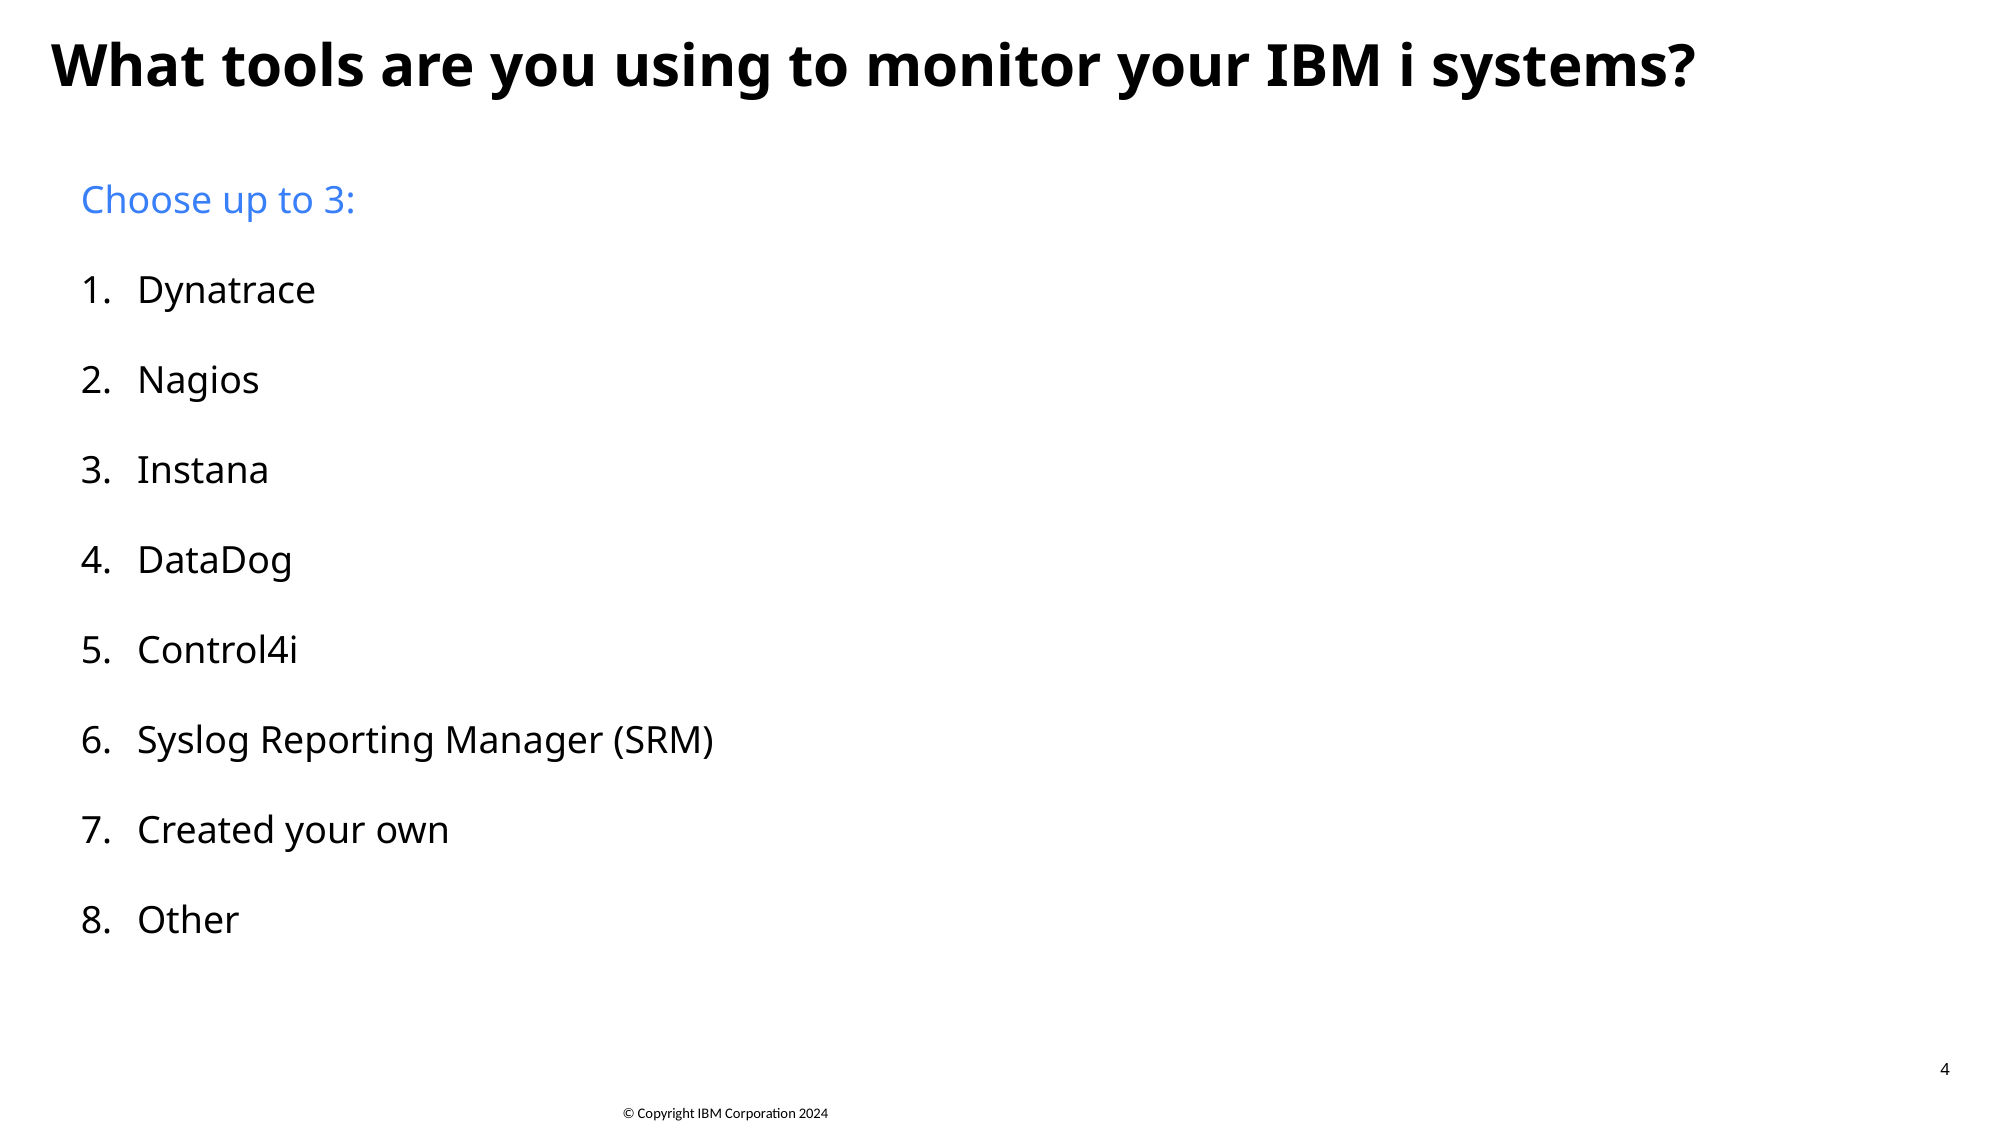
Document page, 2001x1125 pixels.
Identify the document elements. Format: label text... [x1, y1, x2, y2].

slide_number 4 [1500, 1055, 1950, 1086]
text_box What tools are you using to monitor your IBM i systems? [50, 36, 1721, 101]
list Choose up to 3: Dynatrace Nagios Instana DataDog Control4i Syslog Reporting Manager (SRM) Created your own Other [65, 123, 965, 1071]
